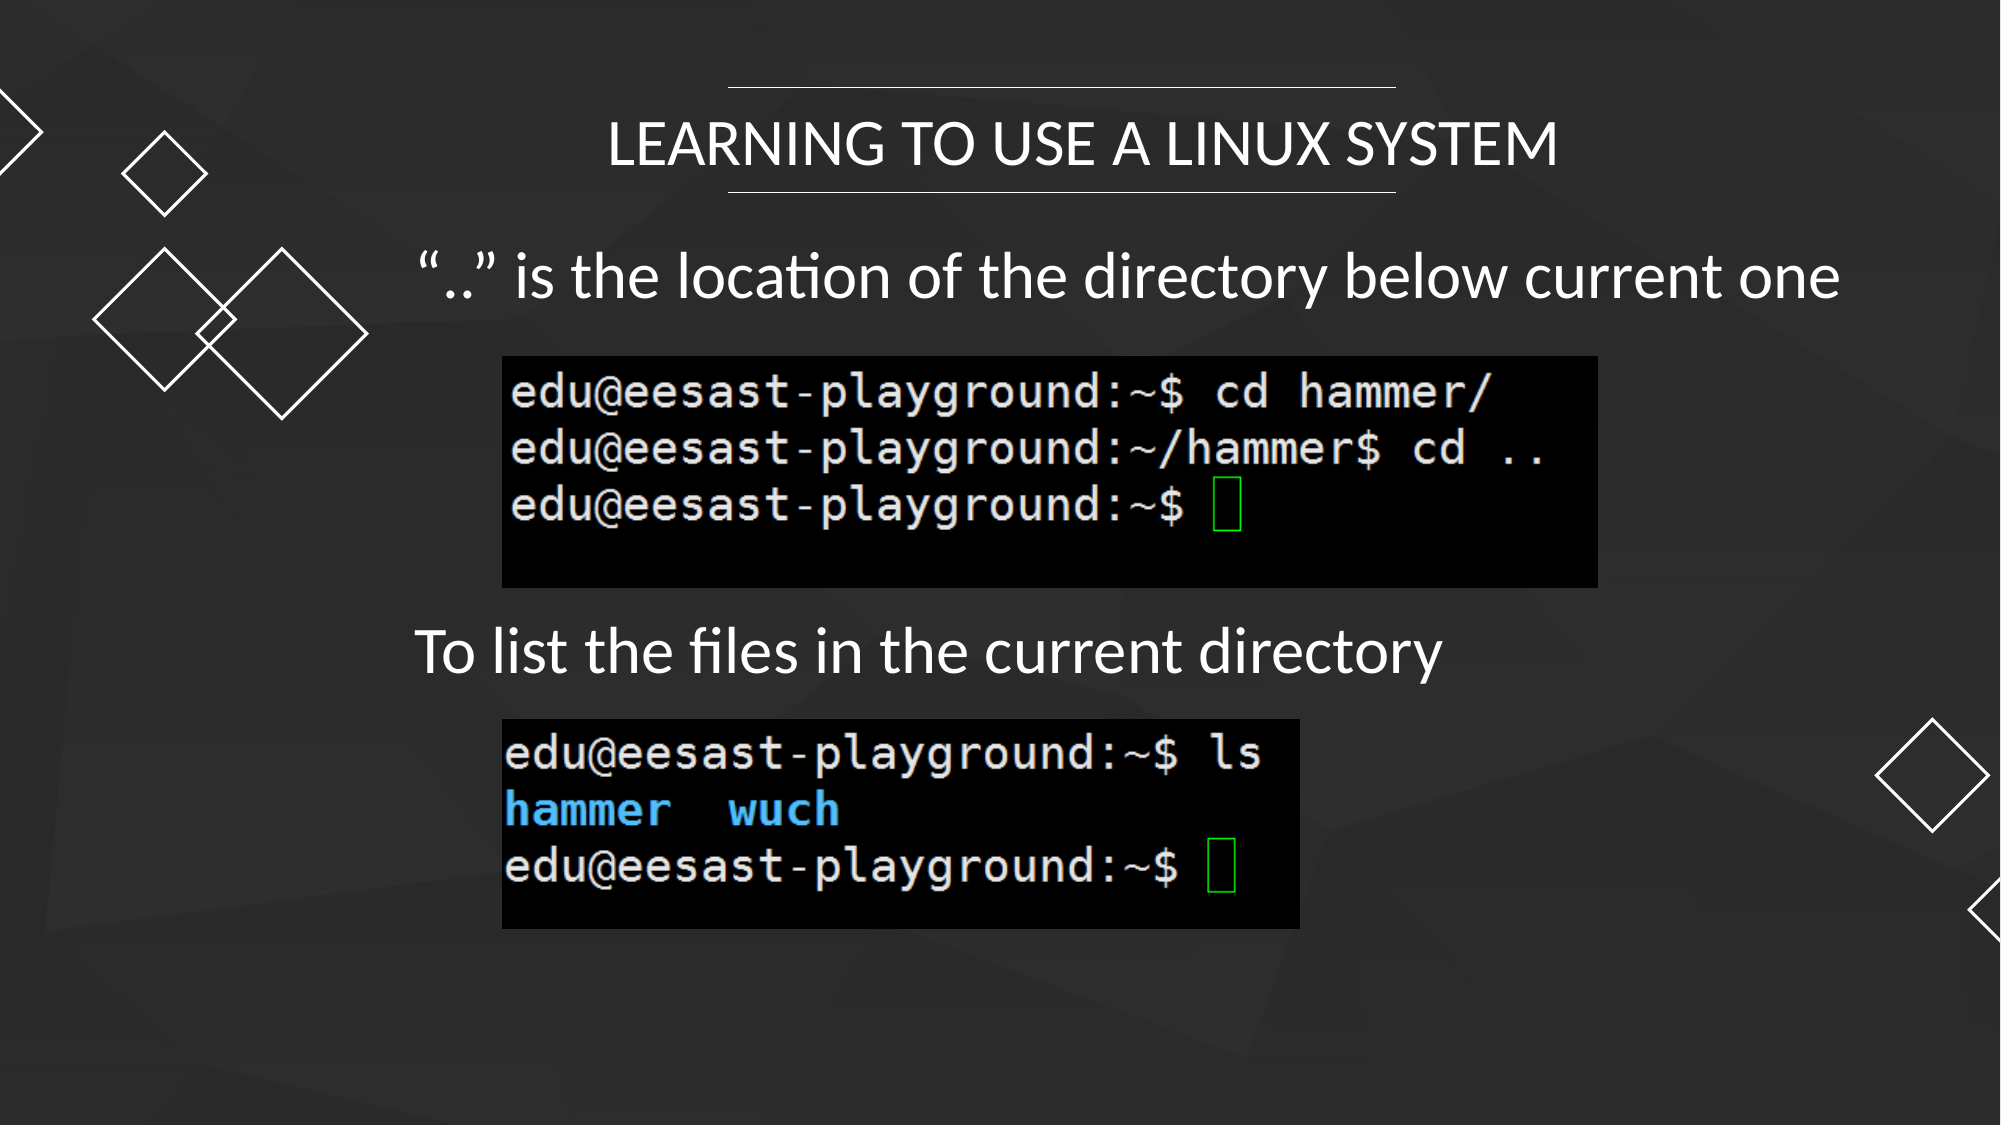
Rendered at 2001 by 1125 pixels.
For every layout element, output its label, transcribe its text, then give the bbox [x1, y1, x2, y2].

text_box [1874, 717, 1990, 833]
text_box LEARNING TO USE A LINUX SYSTEM [592, 91, 1627, 187]
text_box [121, 130, 208, 217]
text_box [209, 247, 369, 420]
text_box “..” is the location of the directory below current one [399, 224, 1912, 319]
text_box To list the files in the current directory [399, 599, 1472, 695]
text_box [1967, 877, 2000, 942]
text_box [92, 247, 237, 392]
text_box [0, 89, 44, 176]
picture [0, 0, 2001, 1125]
